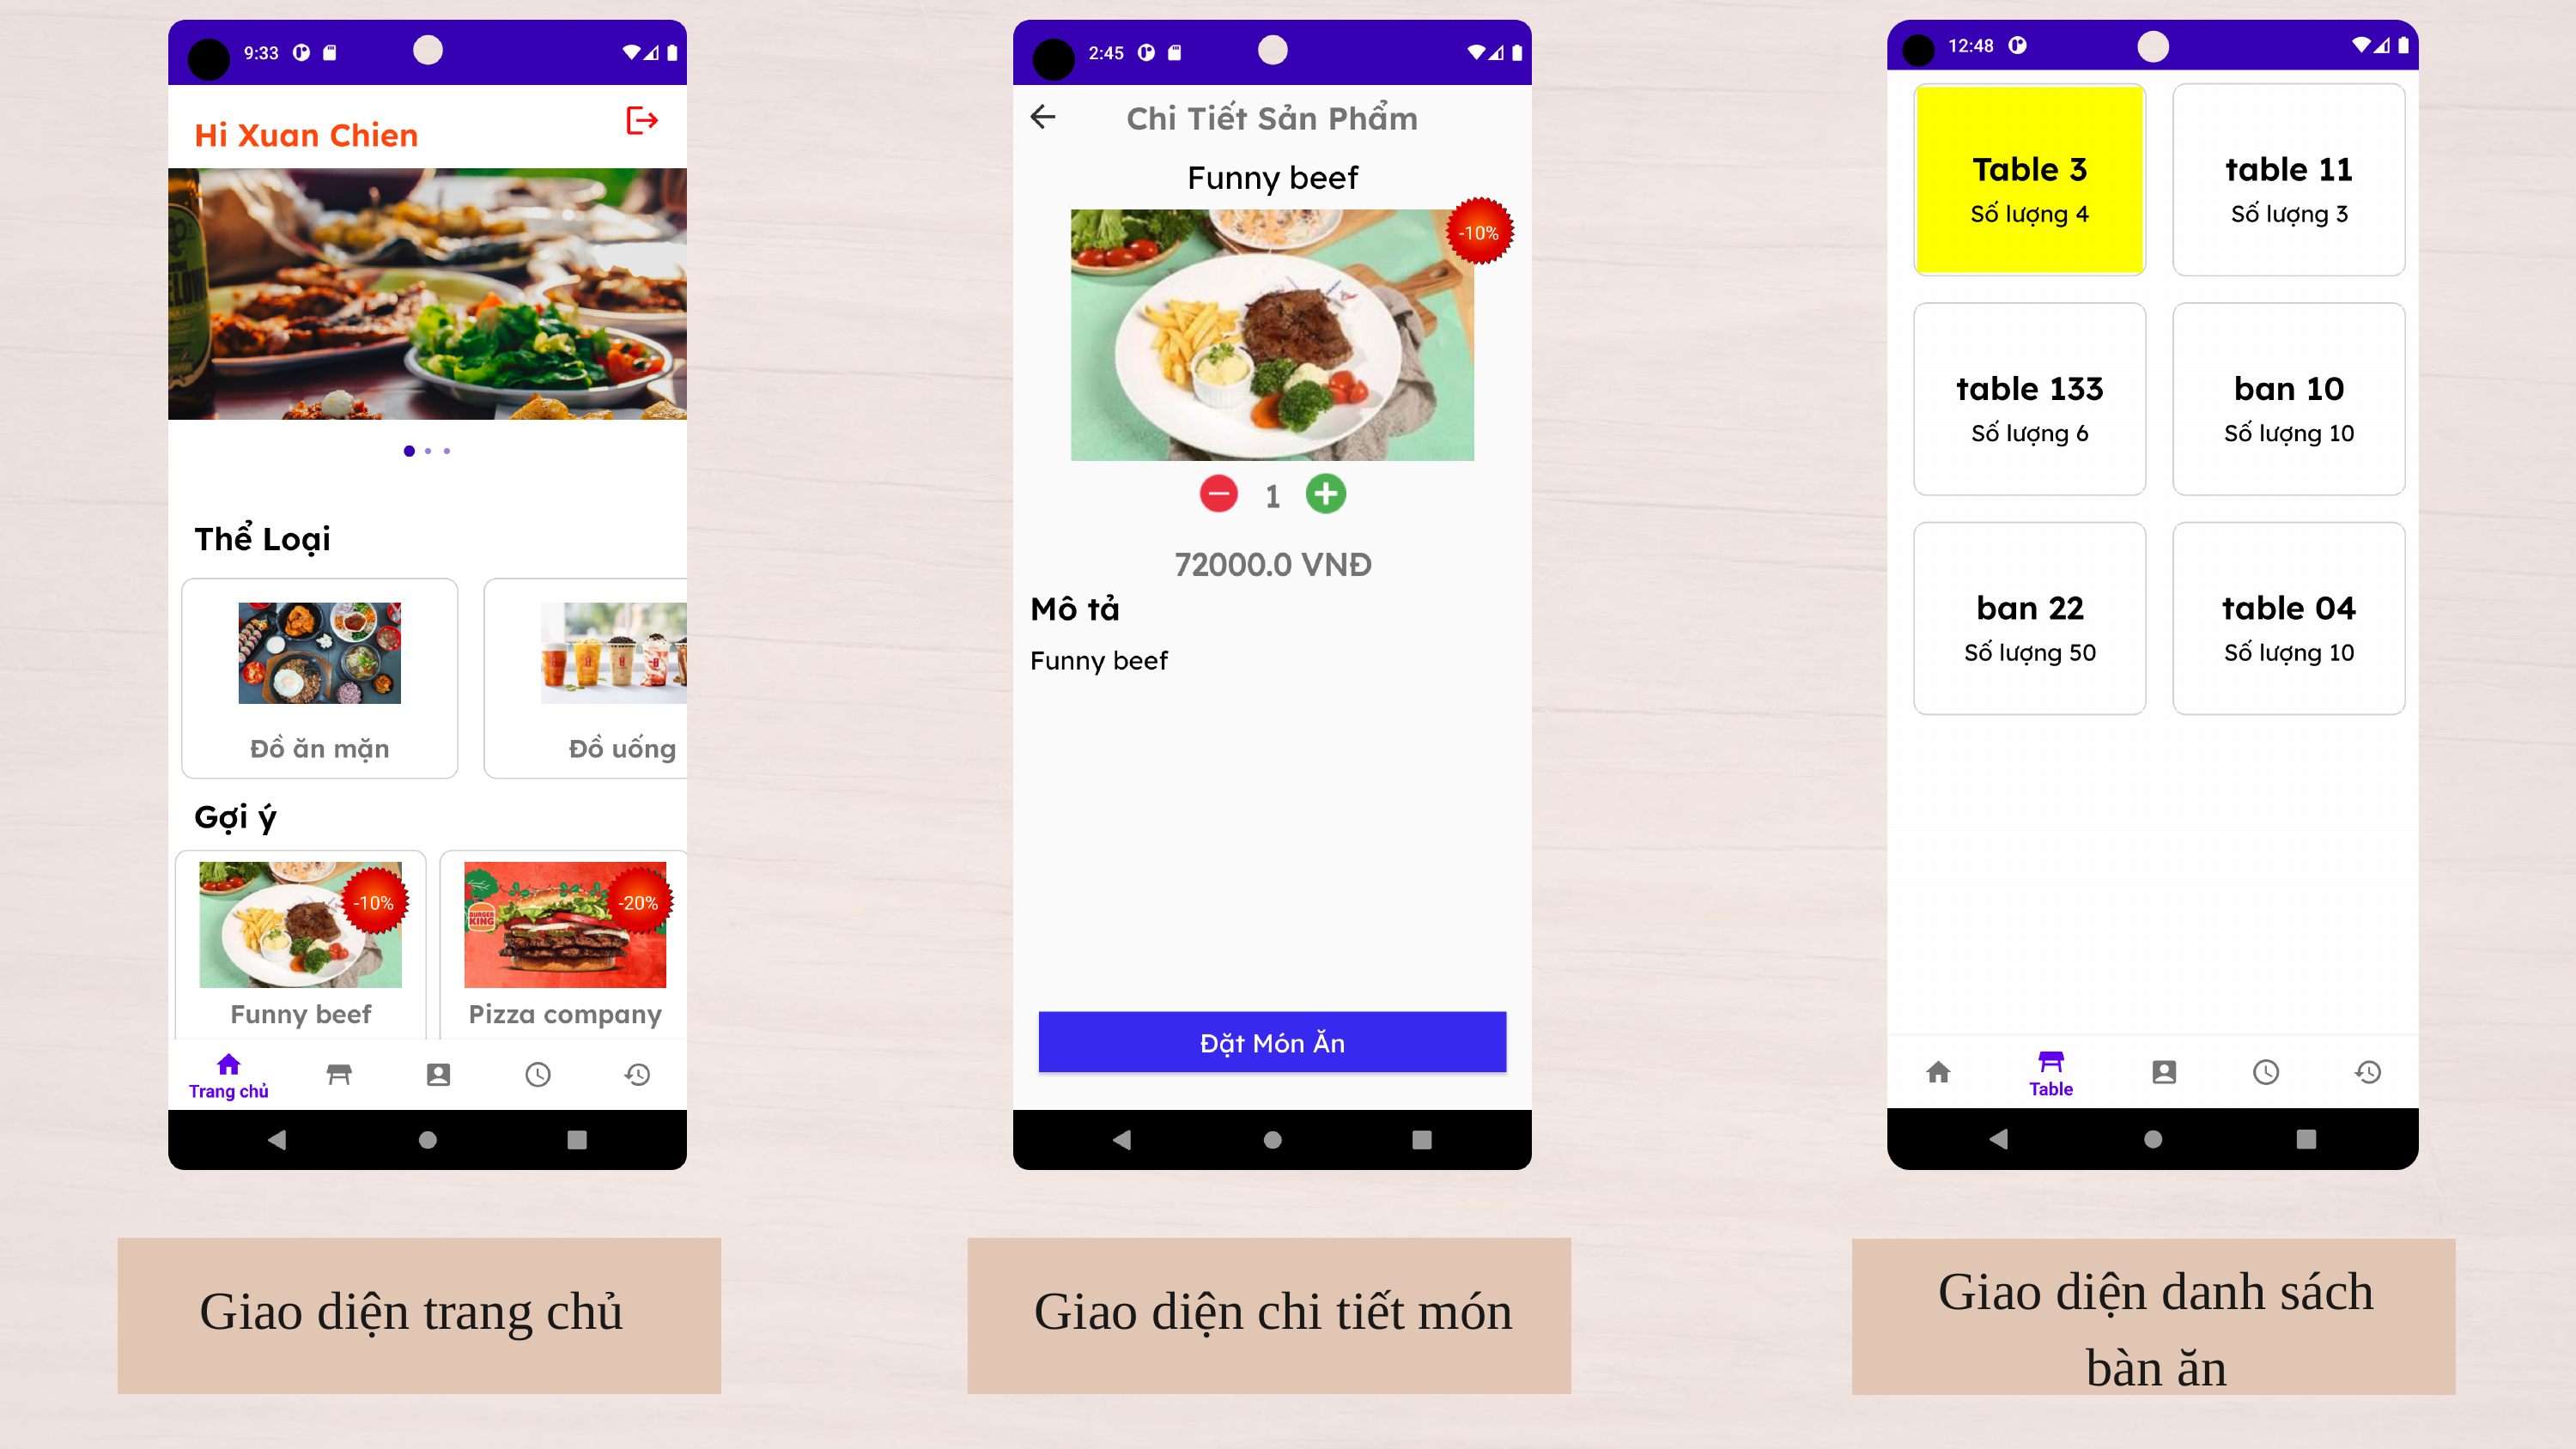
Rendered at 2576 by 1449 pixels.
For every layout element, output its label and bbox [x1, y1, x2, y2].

picture [0, 0, 2576, 1449]
text_box [117, 1207, 721, 1449]
text_box [1851, 1207, 2457, 1449]
text_box [967, 1207, 1572, 1449]
